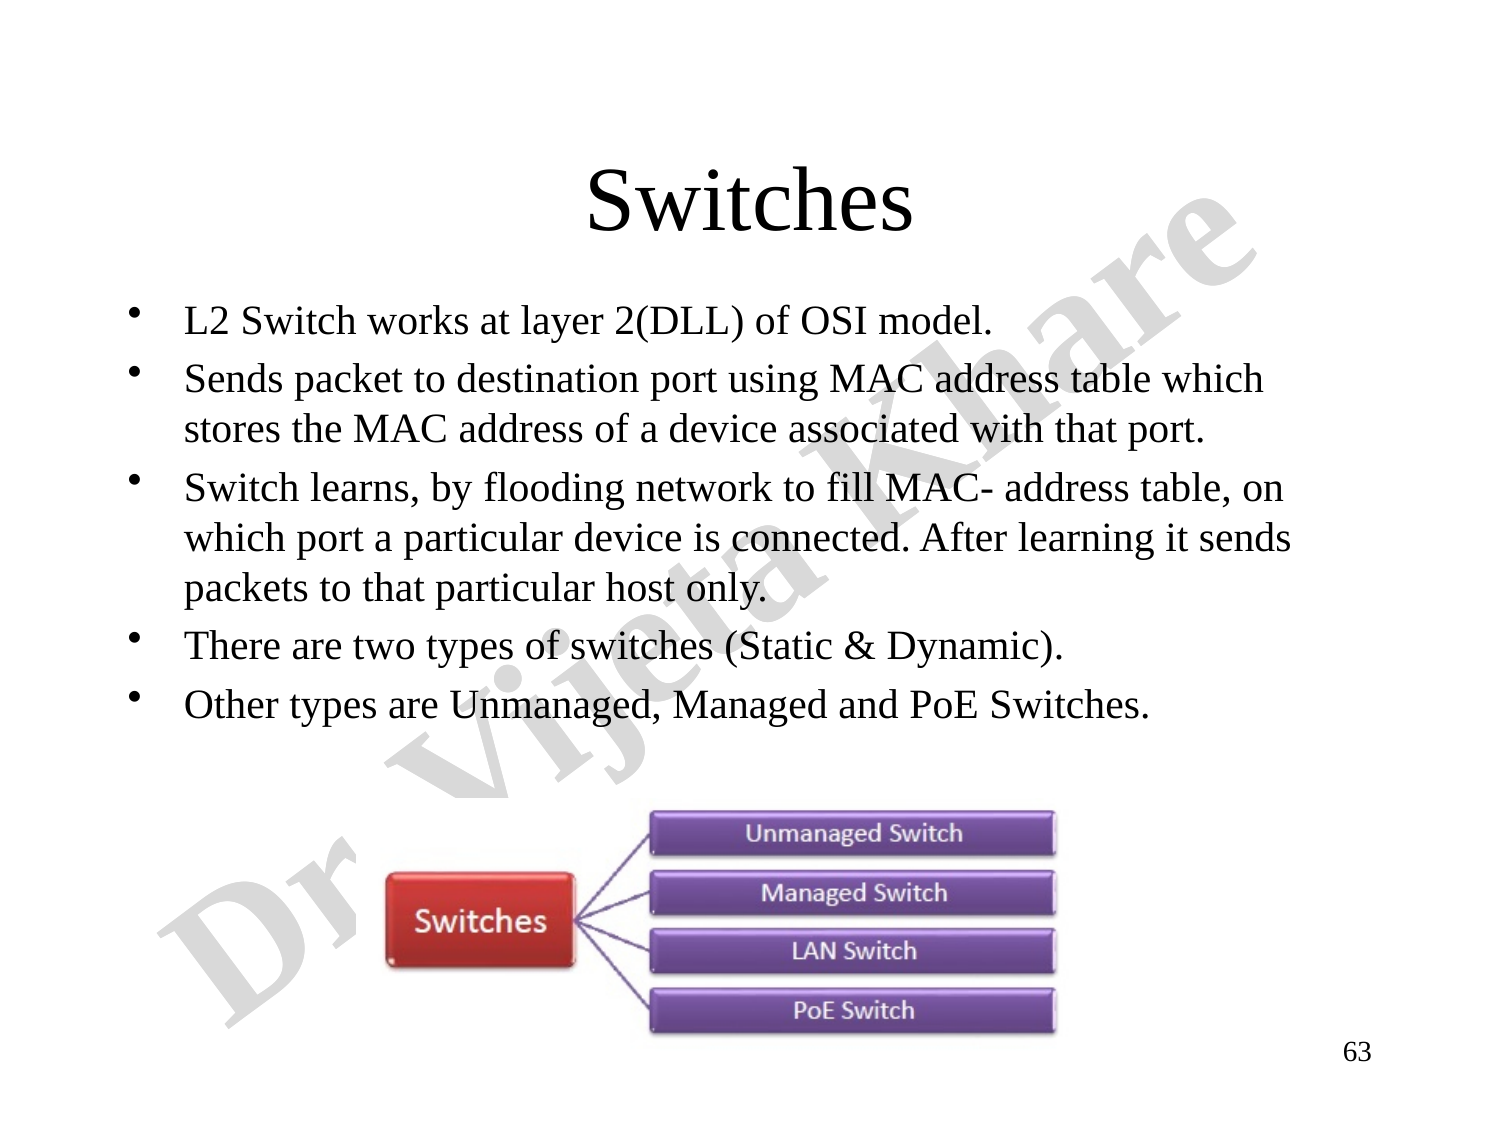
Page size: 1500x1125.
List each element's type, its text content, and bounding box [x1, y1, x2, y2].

list L2 Switch works at layer 2(DLL) of OSI model. Sends packet to destination port using MAC address table which stores the MAC address of a device associated with that port. Switch learns, by flooding network to fill MAC- address table, on which port a particular device is connected. After learning it sends packets to that particular host only. There are two types of switches (Static & Dynamic). Other types are Unmanaged, Managed and PoE Switches. [112, 285, 1388, 961]
picture [356, 798, 1076, 1063]
slide_number 63 [1074, 1024, 1388, 1101]
title Switches [112, 99, 1388, 285]
